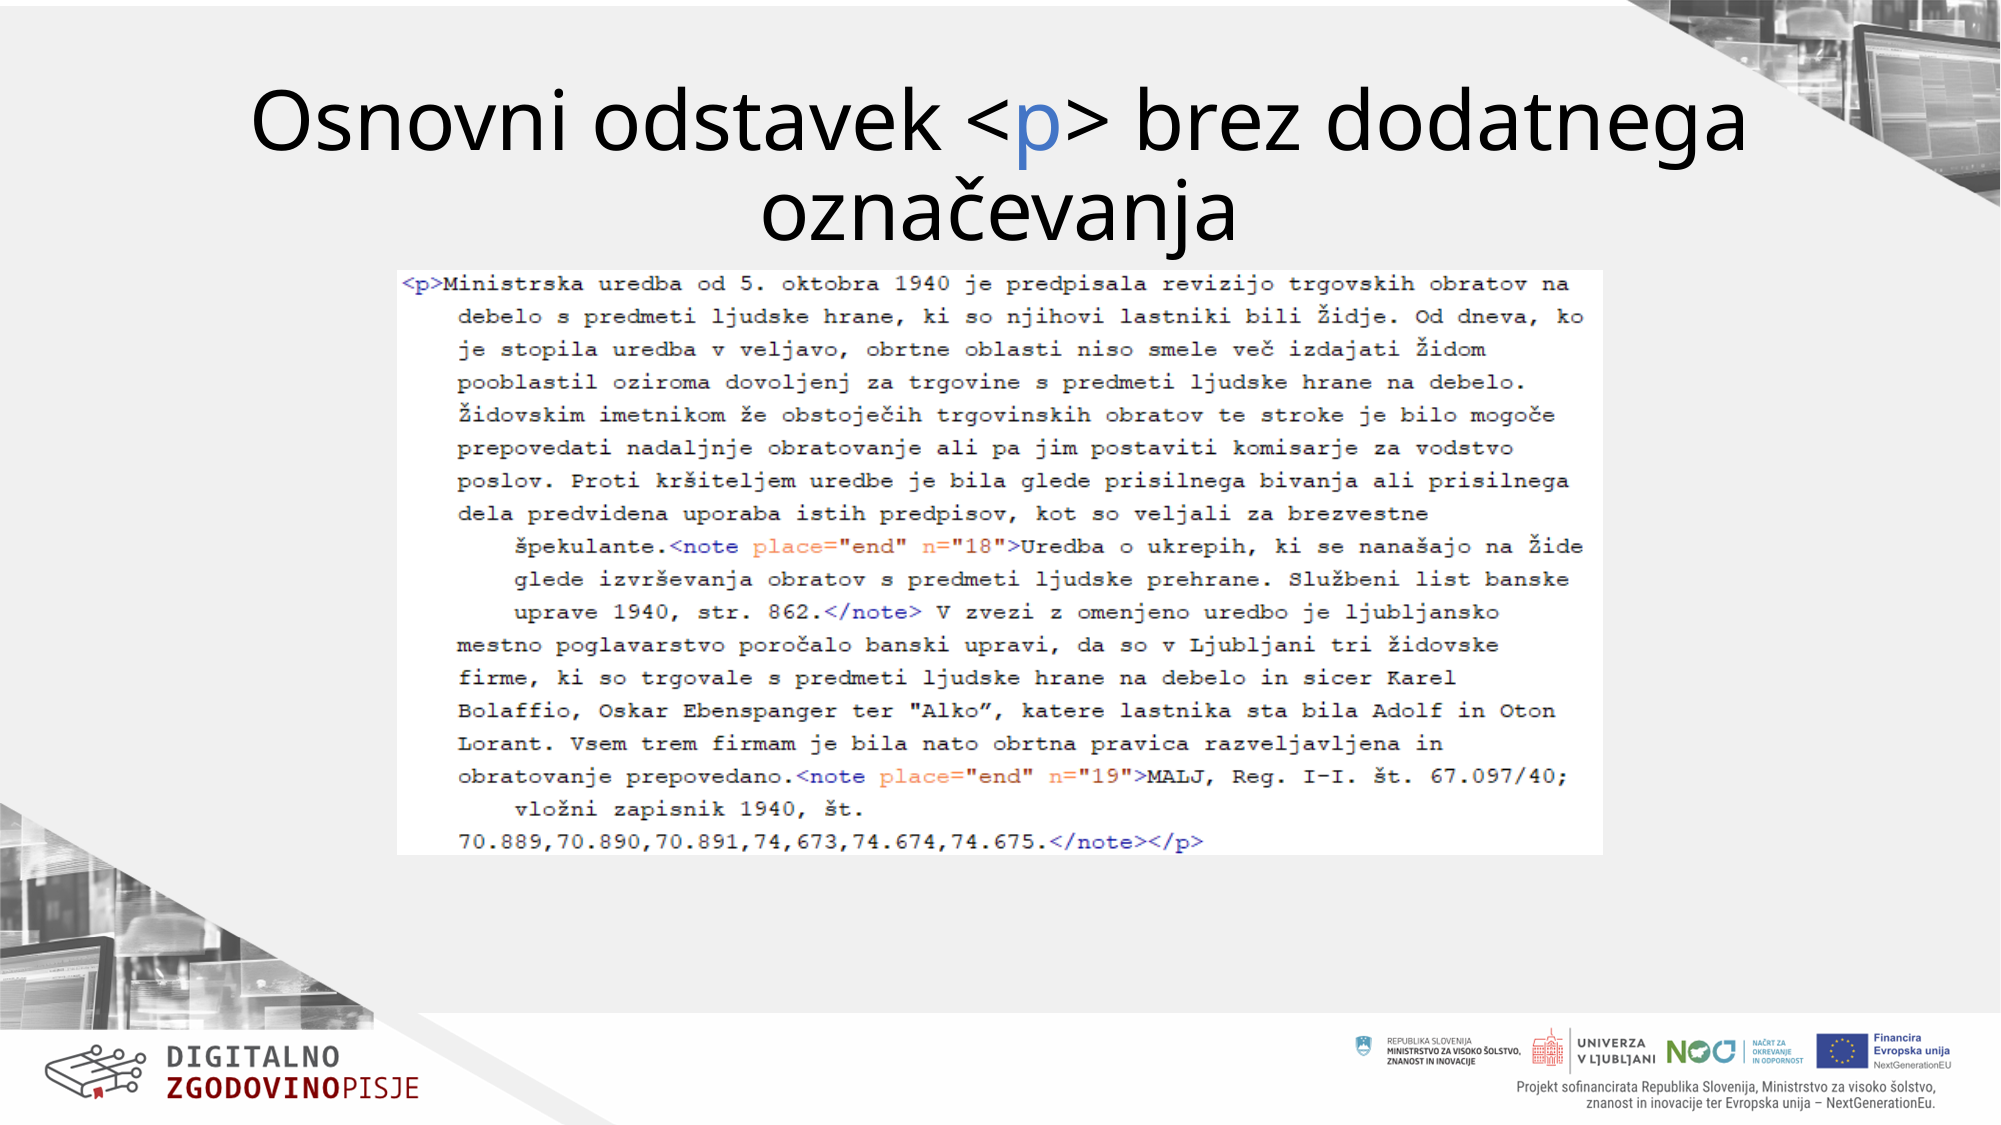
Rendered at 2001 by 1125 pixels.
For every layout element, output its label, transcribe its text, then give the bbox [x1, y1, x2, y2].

picture [0, 0, 2001, 1125]
title Osnovni odstavek <p> brez dodatnega označevanja [137, 59, 1863, 278]
